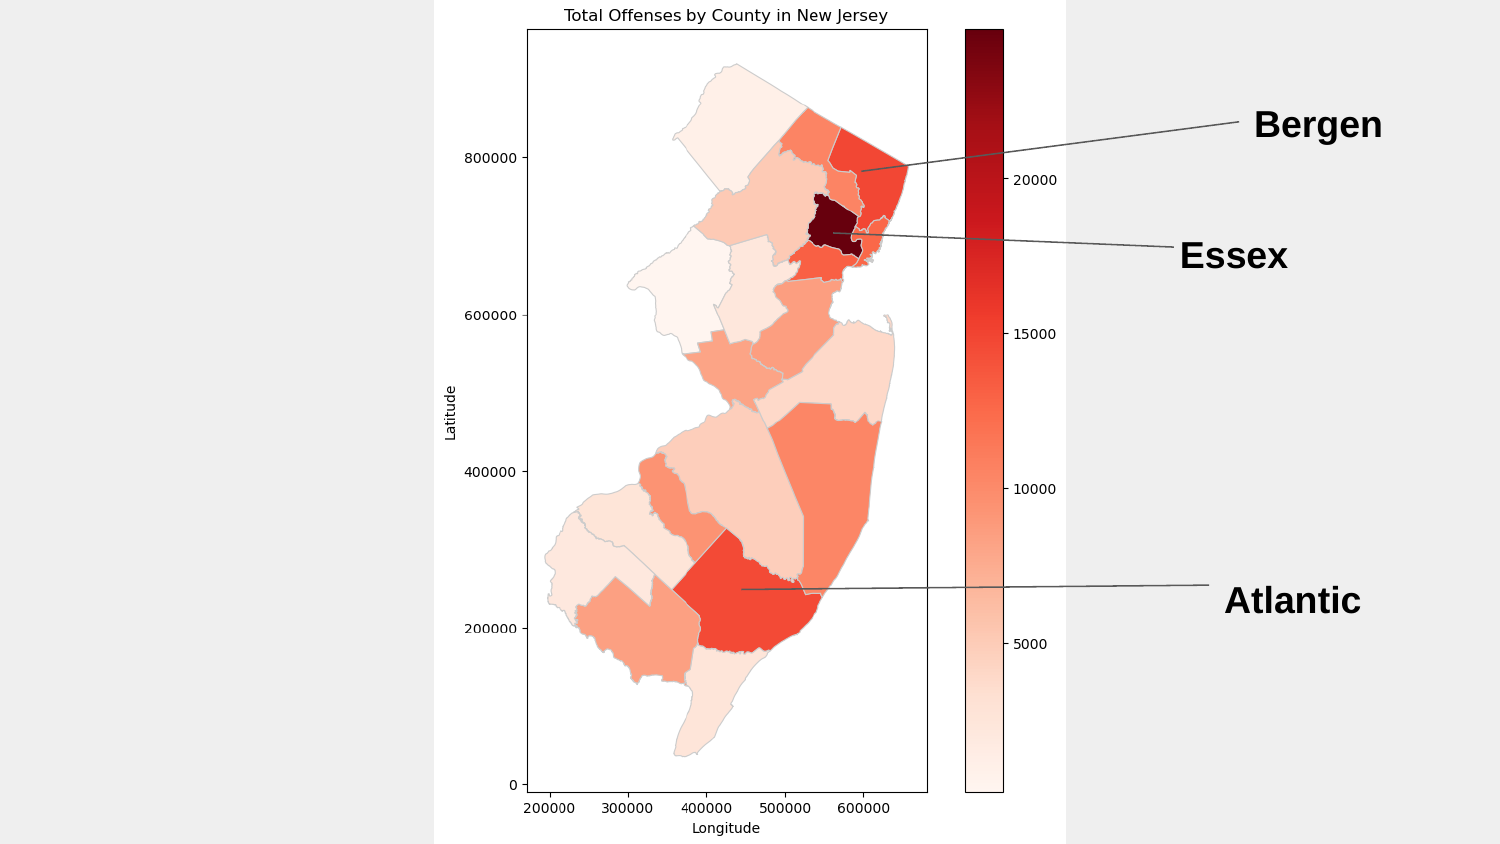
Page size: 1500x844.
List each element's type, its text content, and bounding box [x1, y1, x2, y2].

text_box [861, 121, 1240, 172]
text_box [741, 584, 1210, 590]
text_box Bergen [1239, 84, 1449, 142]
picture [434, 0, 1066, 844]
text_box Essex [1165, 216, 1342, 264]
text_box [832, 232, 1175, 248]
text_box Atlantic [1209, 561, 1386, 609]
